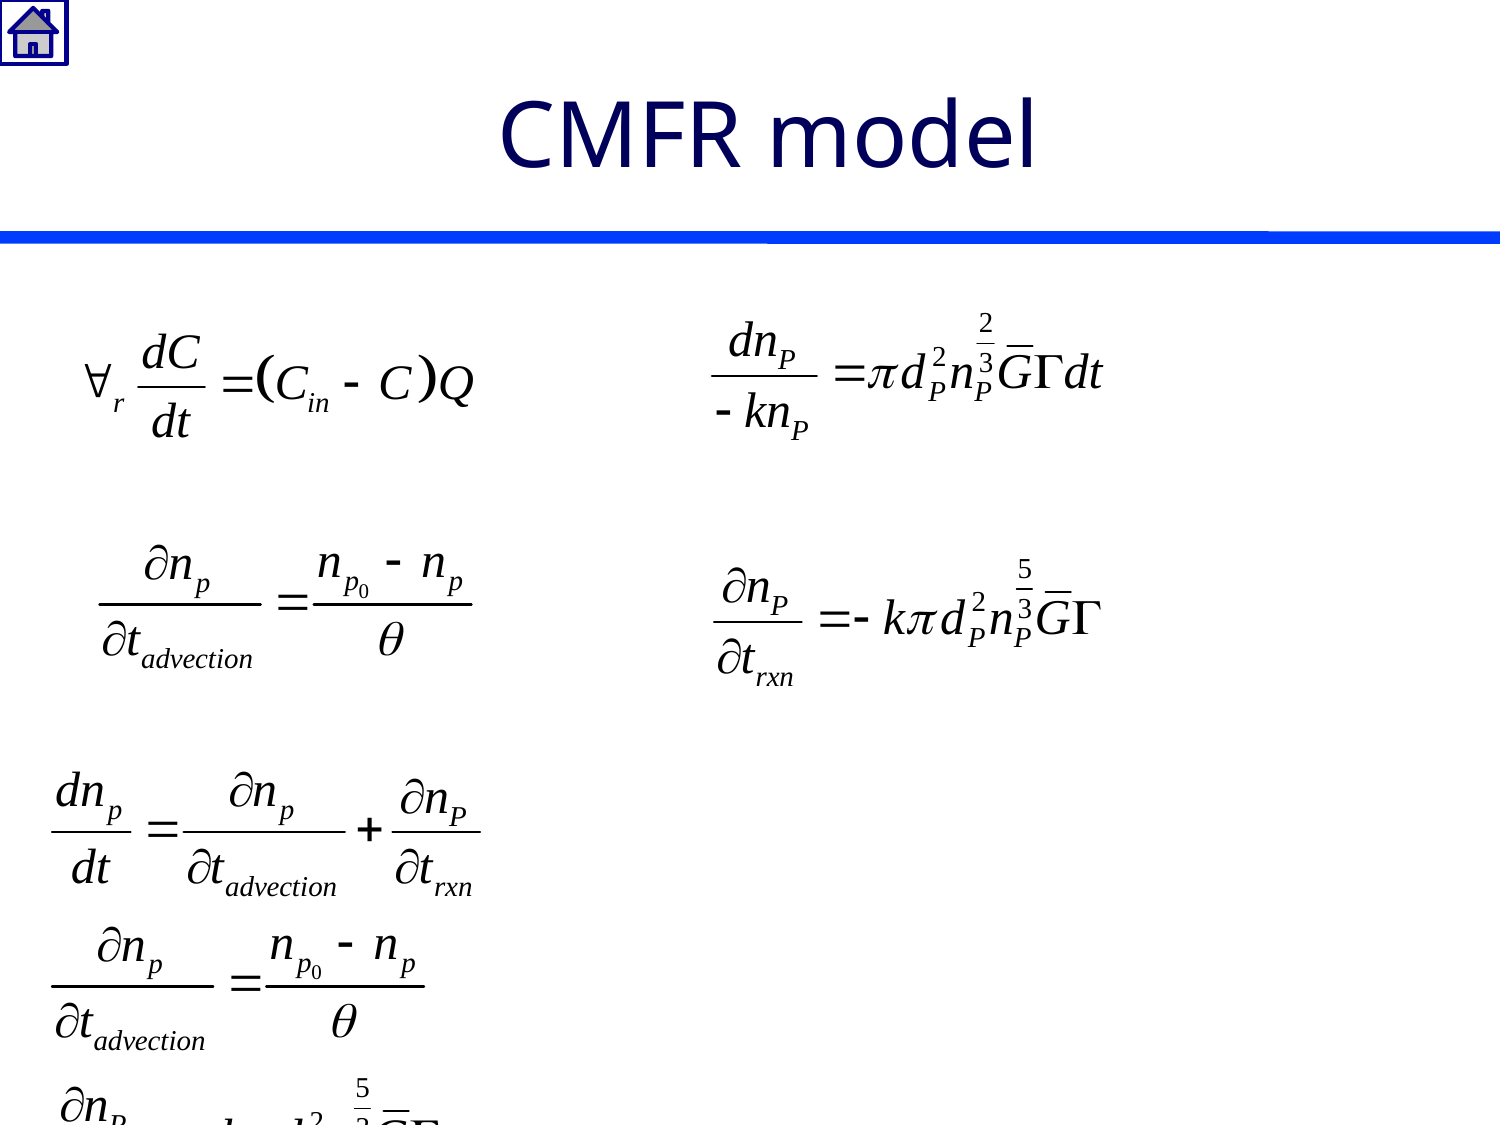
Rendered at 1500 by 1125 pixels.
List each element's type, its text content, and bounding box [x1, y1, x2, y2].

title CMFR model [75, 37, 1463, 225]
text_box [74, 324, 478, 445]
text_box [94, 534, 477, 676]
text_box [707, 304, 1109, 445]
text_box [47, 764, 619, 1125]
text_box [709, 550, 1106, 693]
